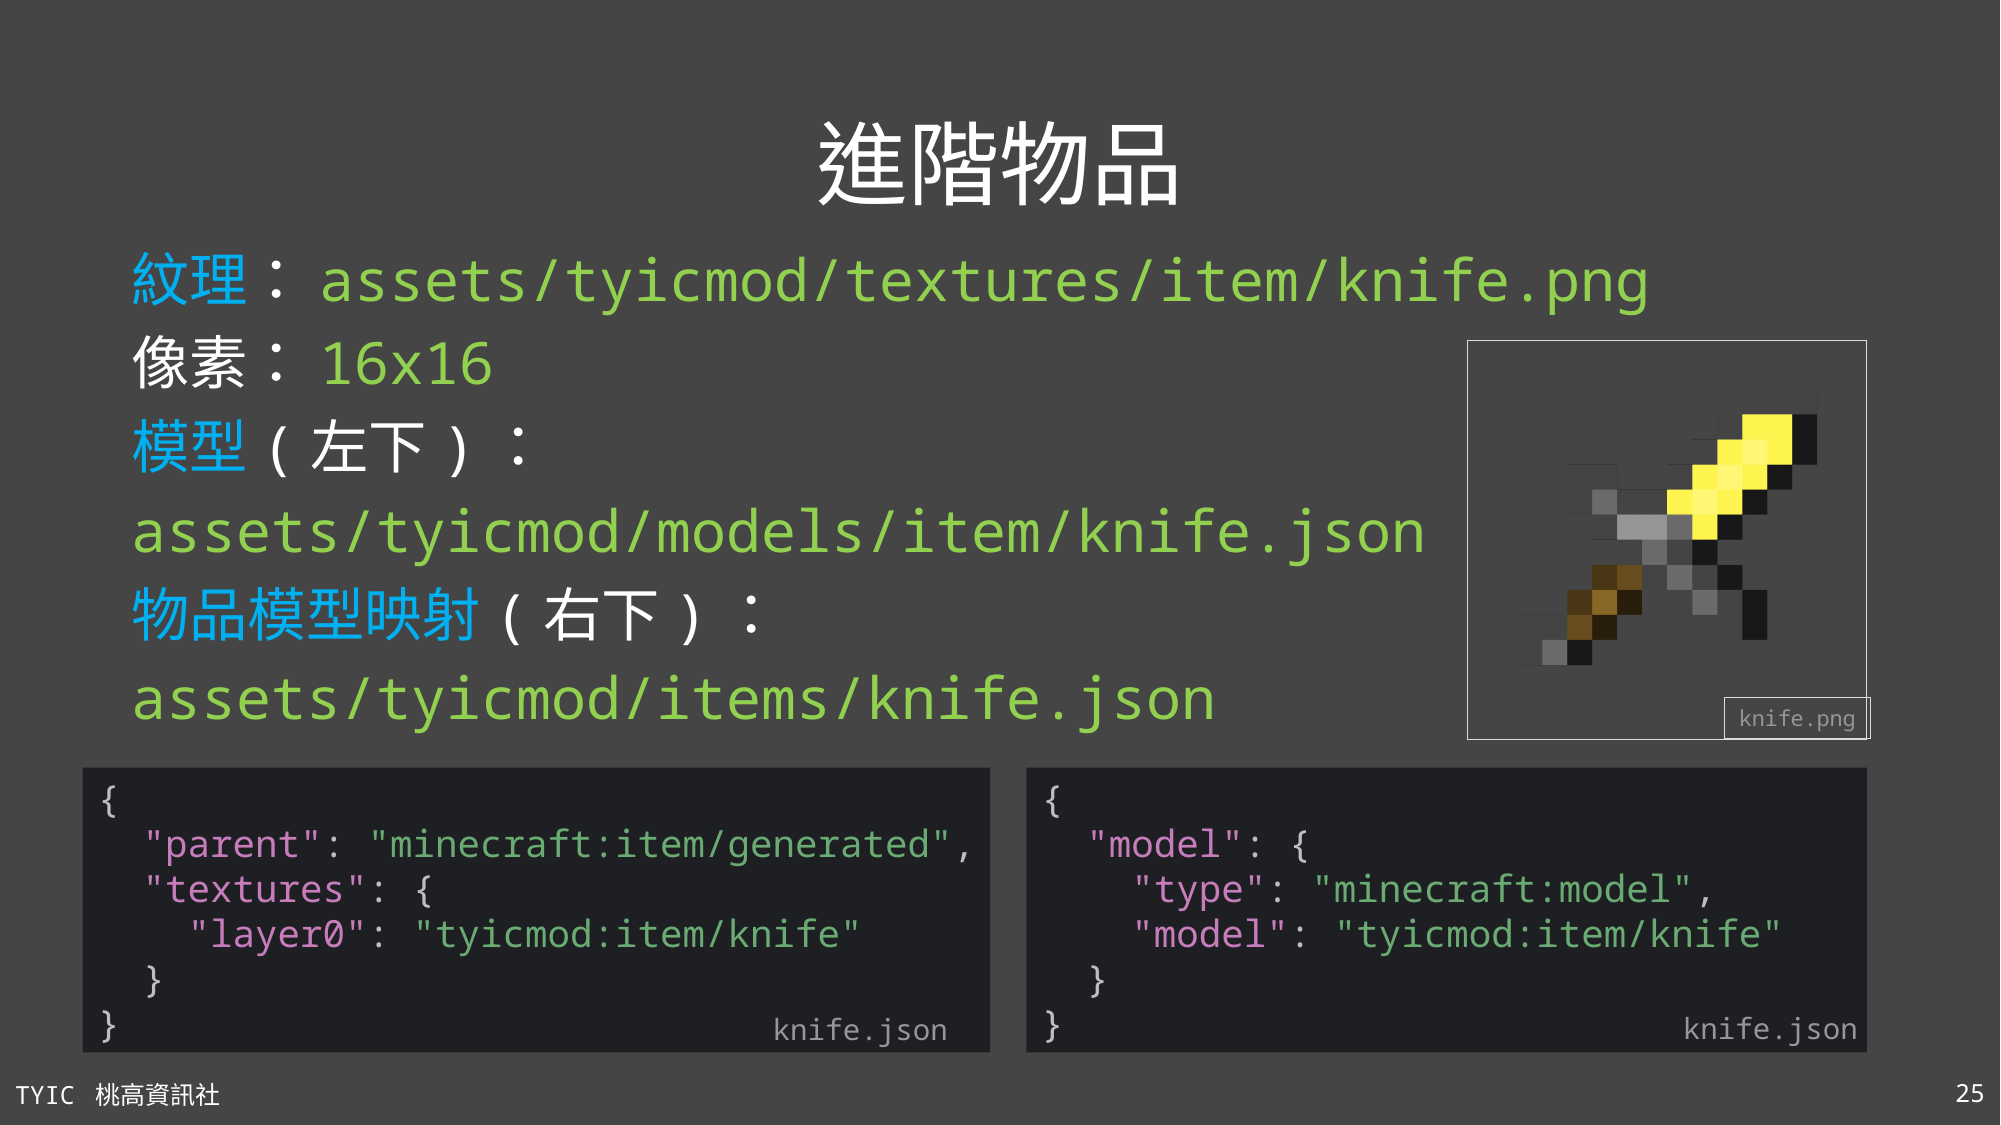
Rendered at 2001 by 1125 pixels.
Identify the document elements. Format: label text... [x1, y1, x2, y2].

list 紋理：assets/tyicmod/textures/item/knife.png 像素：16x16 模型(左下)： assets/tyicmod/models/item/knife.json 物品模型映射(右下)： assets/tyicmod/items/knife.json [116, 243, 1867, 766]
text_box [1026, 766, 1867, 1054]
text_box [1467, 340, 1867, 740]
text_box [116, 766, 957, 1054]
title 進階物品 [137, 59, 1863, 243]
